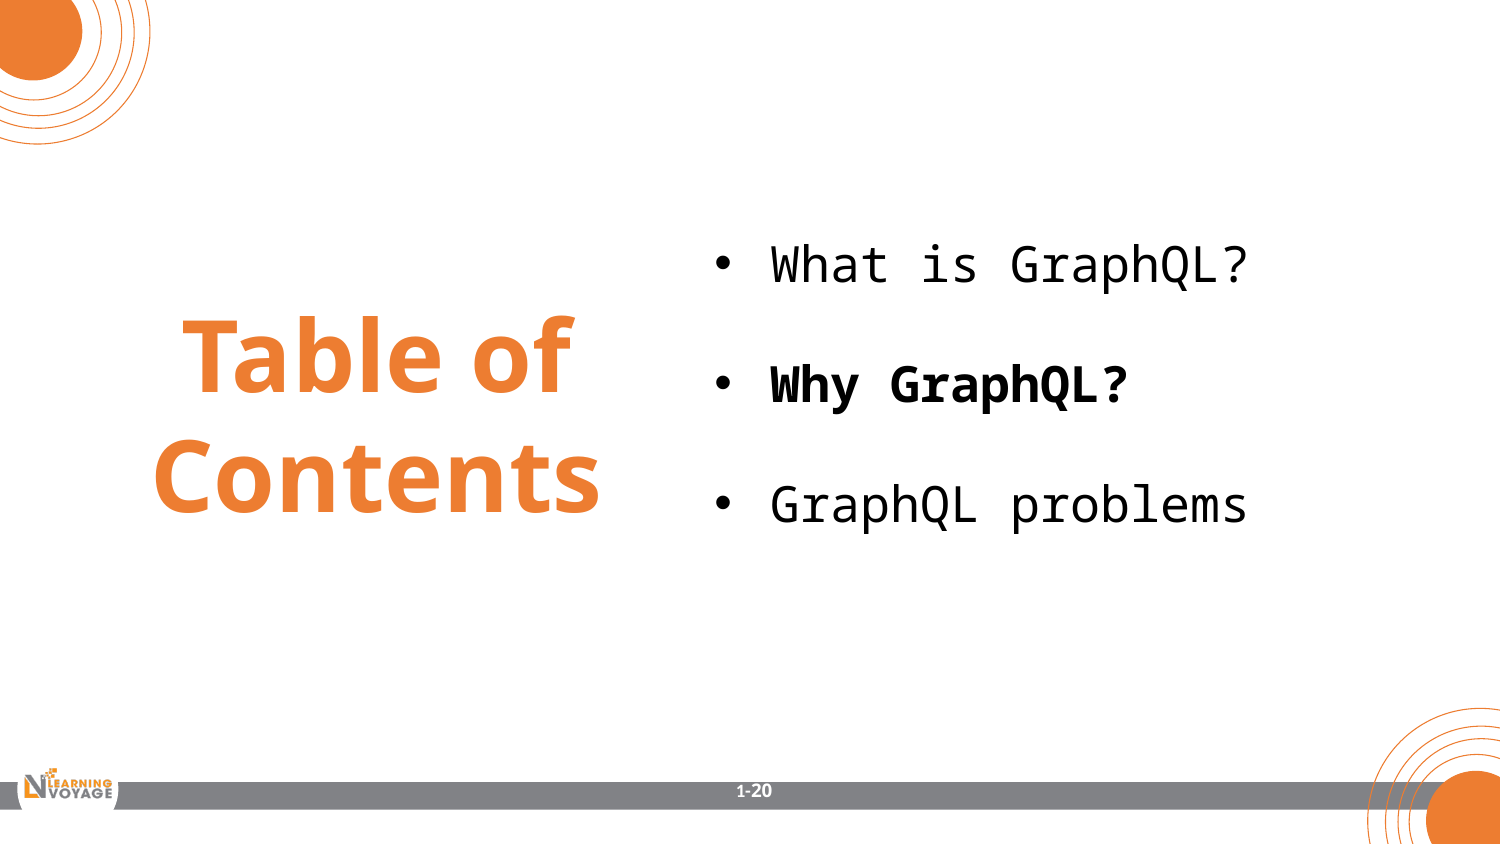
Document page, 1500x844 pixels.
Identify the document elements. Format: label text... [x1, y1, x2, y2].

text_box [0, 0, 84, 82]
text_box [0, 0, 102, 101]
text_box [0, 0, 135, 129]
text_box [1384, 725, 1500, 844]
text_box [0, 0, 123, 117]
text_box [1426, 770, 1500, 844]
text_box [0, 0, 151, 145]
text_box What is GraphQL? Why GraphQL? GraphQL problems [699, 225, 1481, 540]
picture [0, 706, 144, 844]
text_box [1397, 738, 1500, 844]
text_box Table of Contents [82, 285, 671, 541]
text_box [1408, 753, 1500, 844]
text_box [1367, 707, 1500, 844]
slide_number 1-20 [673, 766, 788, 817]
